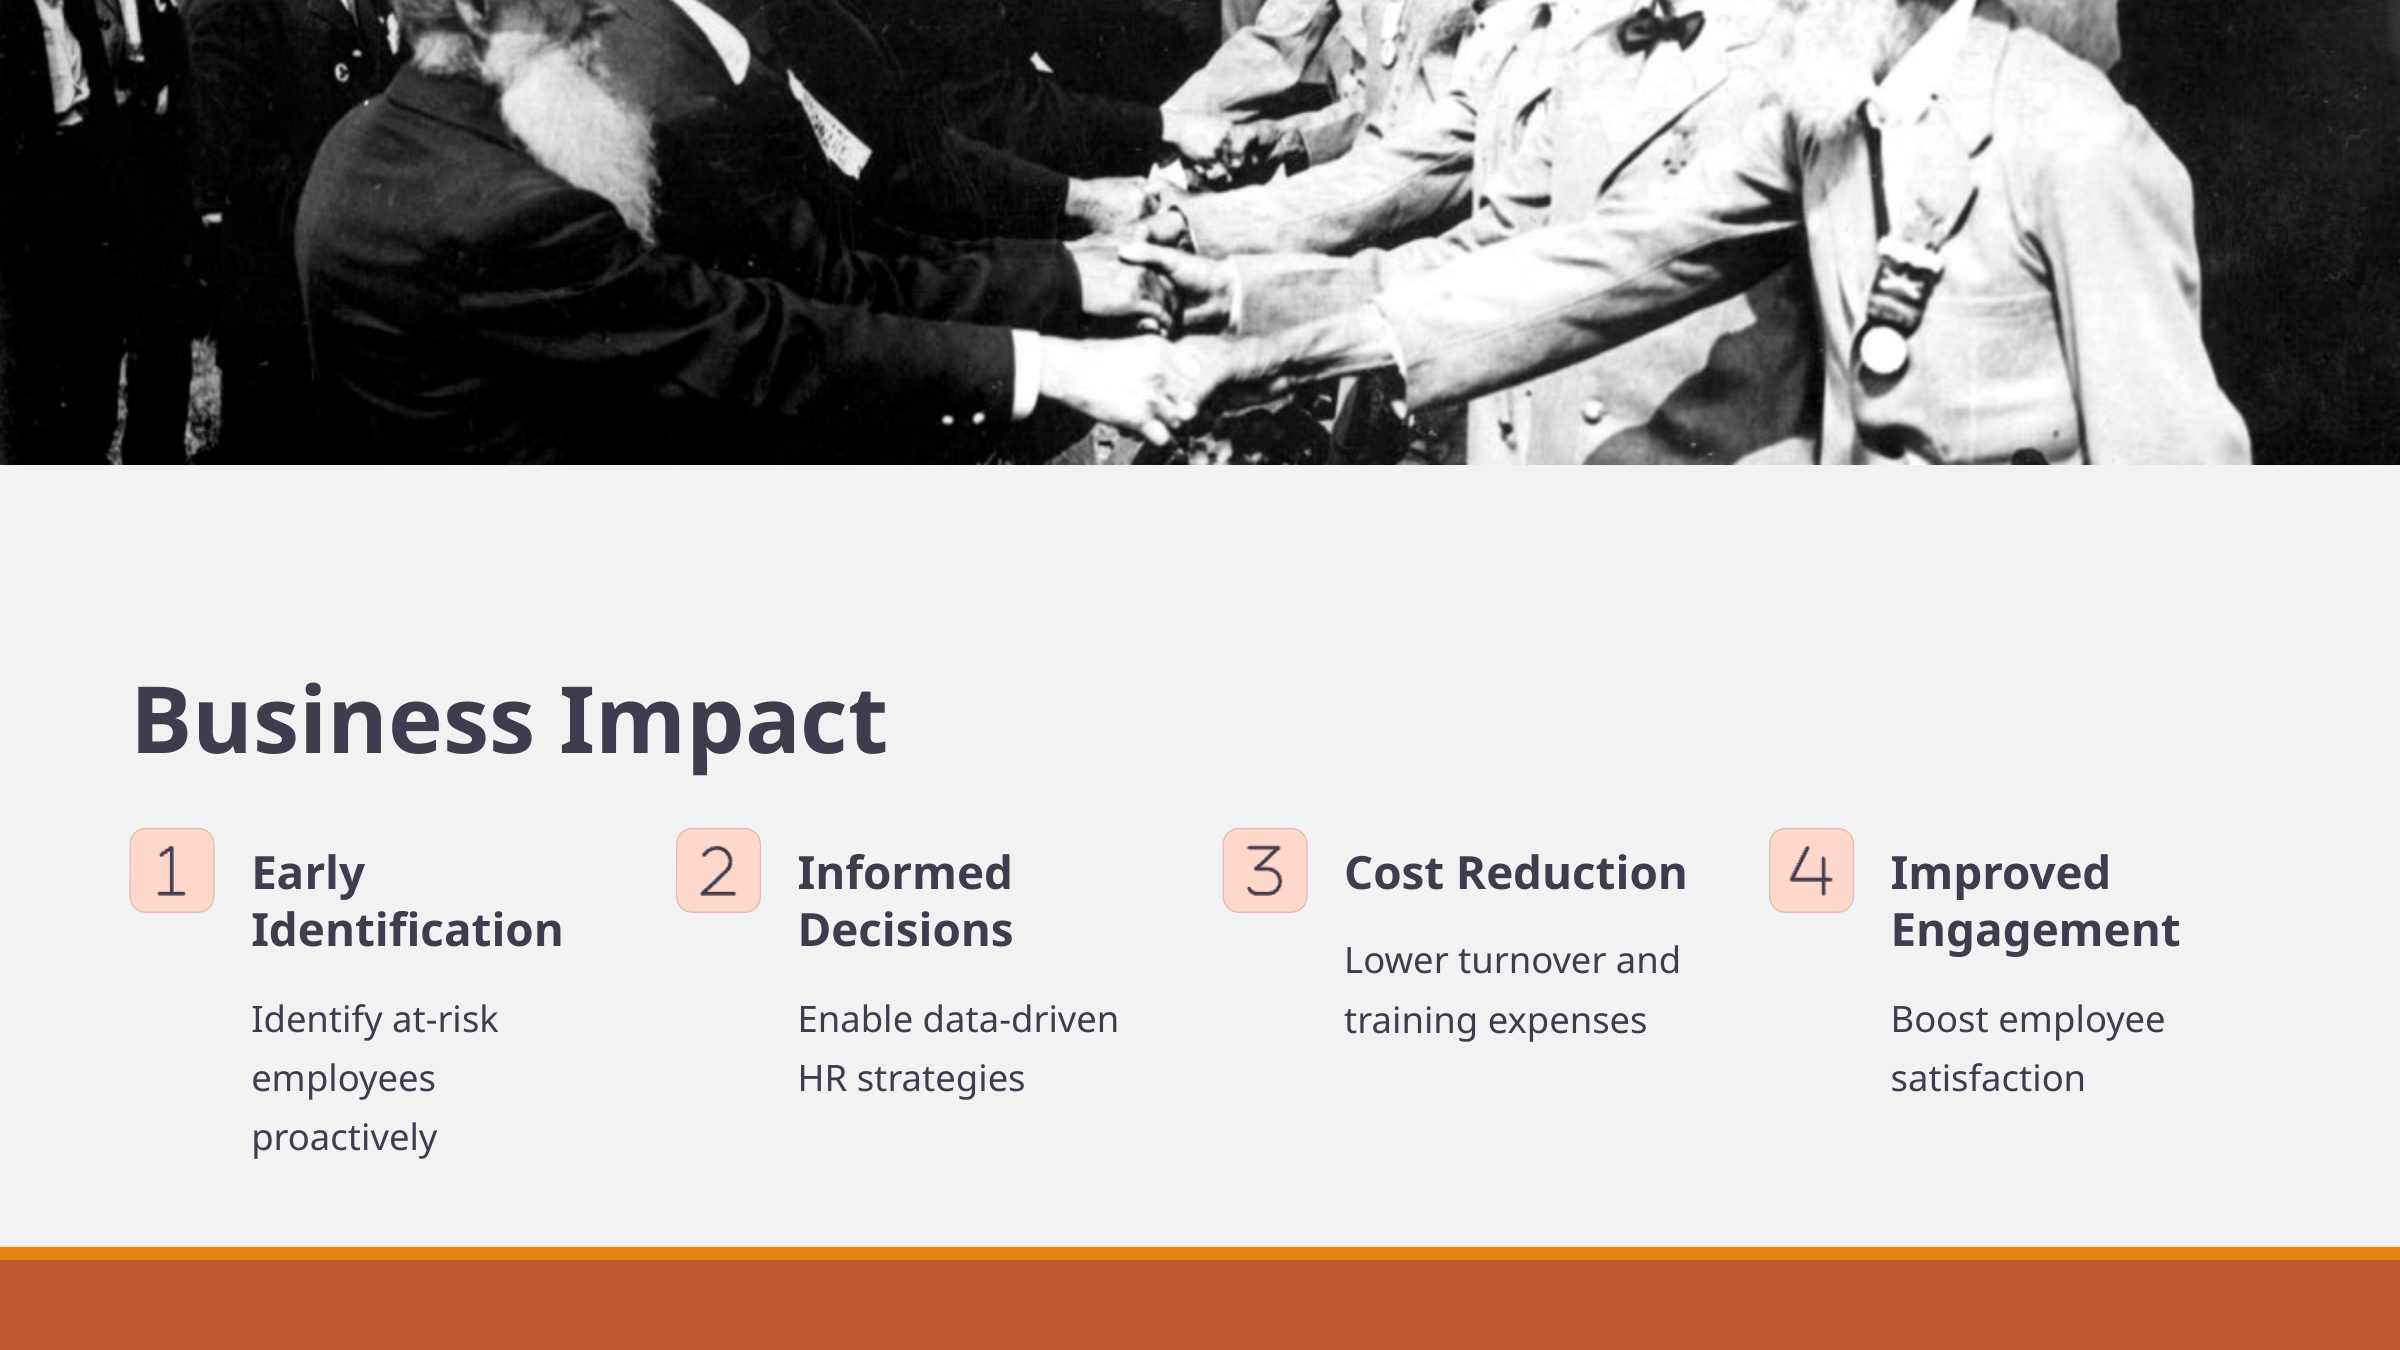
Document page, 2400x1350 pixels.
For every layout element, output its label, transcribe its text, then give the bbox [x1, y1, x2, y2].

text_box Boost employee satisfaction [1890, 979, 2270, 1099]
text_box Enable data-driven HR strategies [797, 979, 1177, 1099]
picture [690, 835, 747, 906]
text_box Identify at-risk employees proactively [251, 979, 631, 1159]
picture [1783, 835, 1841, 906]
text_box [130, 828, 214, 913]
text_box Cost Reduction [1344, 841, 1724, 900]
text_box Improved Engagement [1890, 841, 2270, 958]
text_box [1769, 828, 1854, 913]
text_box Early Identification [251, 841, 631, 958]
text_box Business Impact [130, 656, 1061, 773]
picture [143, 835, 201, 906]
text_box Lower turnover and training expenses [1344, 921, 1724, 1041]
picture [0, 0, 2400, 466]
picture [1236, 835, 1294, 906]
text_box [1223, 828, 1307, 913]
text_box [676, 828, 761, 913]
text_box Informed Decisions [797, 841, 1177, 958]
